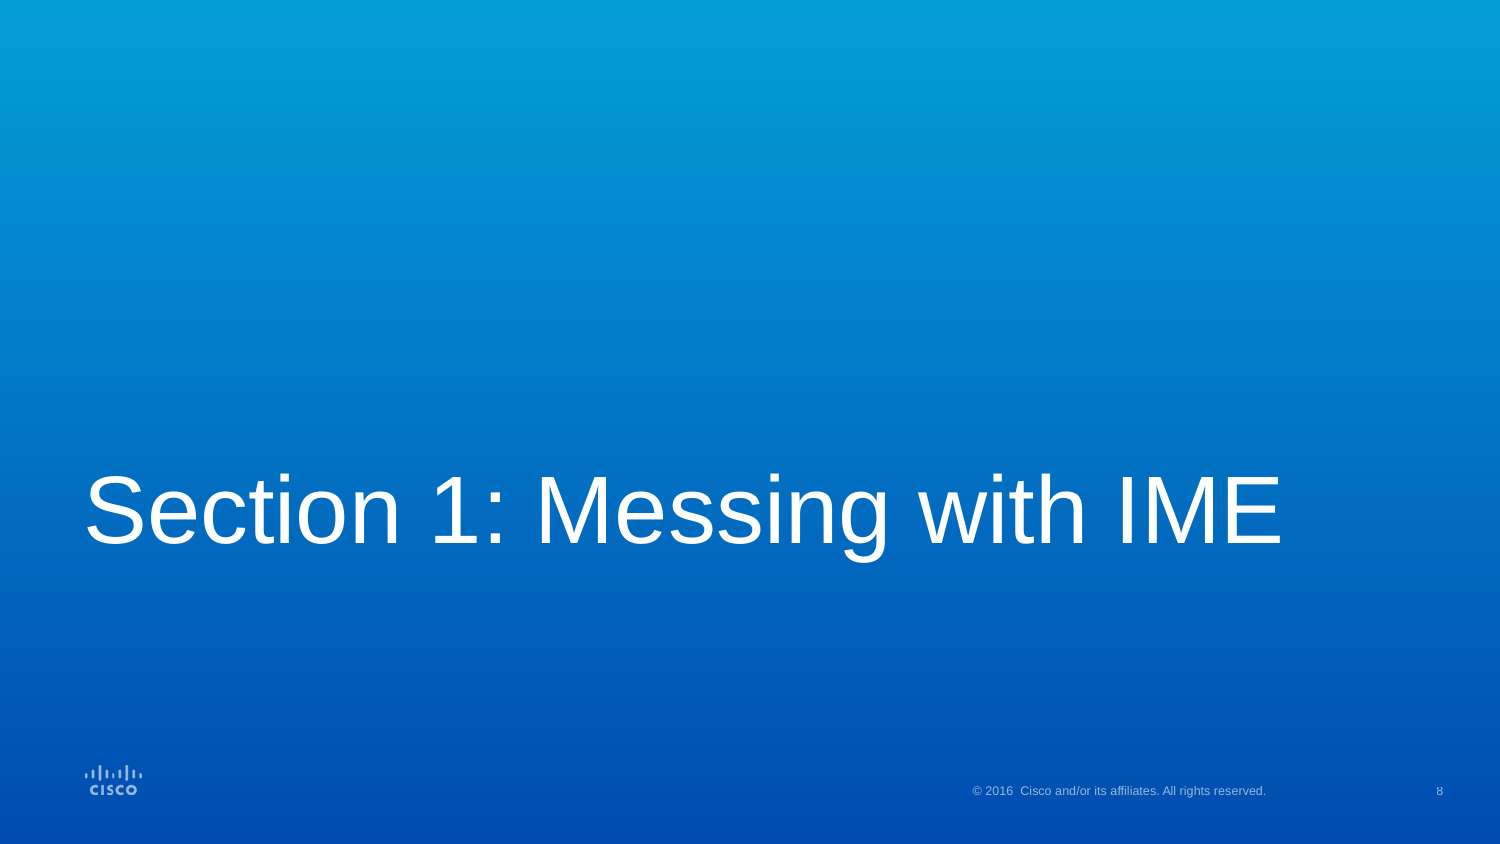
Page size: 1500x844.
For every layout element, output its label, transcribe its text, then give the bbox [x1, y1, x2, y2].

title Section 1: Messing with IME [68, 150, 1315, 572]
